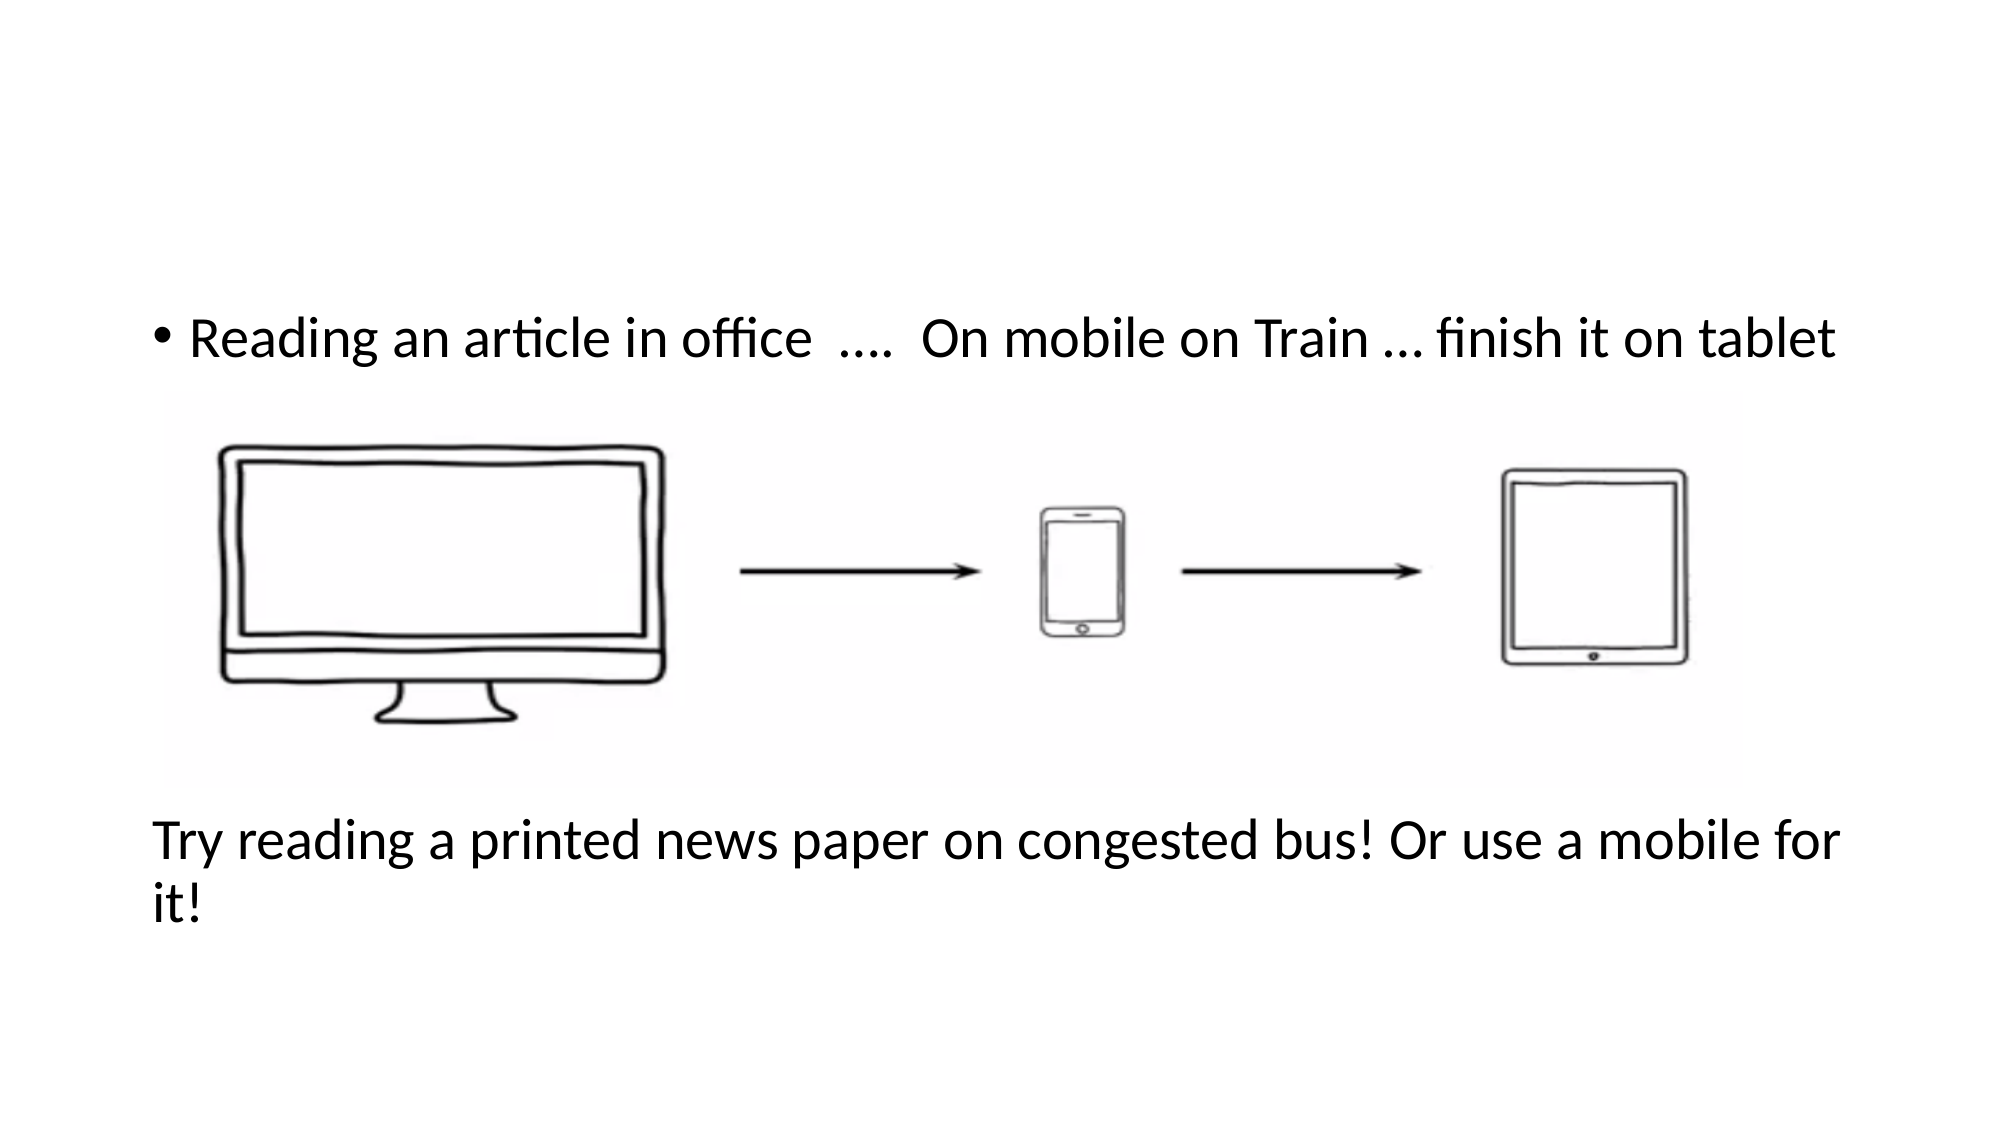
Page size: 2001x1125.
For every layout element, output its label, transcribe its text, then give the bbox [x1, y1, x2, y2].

picture [164, 391, 1743, 788]
list Reading an article in office …. On mobile on Train … finish it on tablet Try reading a printed news paper on congested bus! Or use a mobile for it! [137, 299, 1920, 1037]
